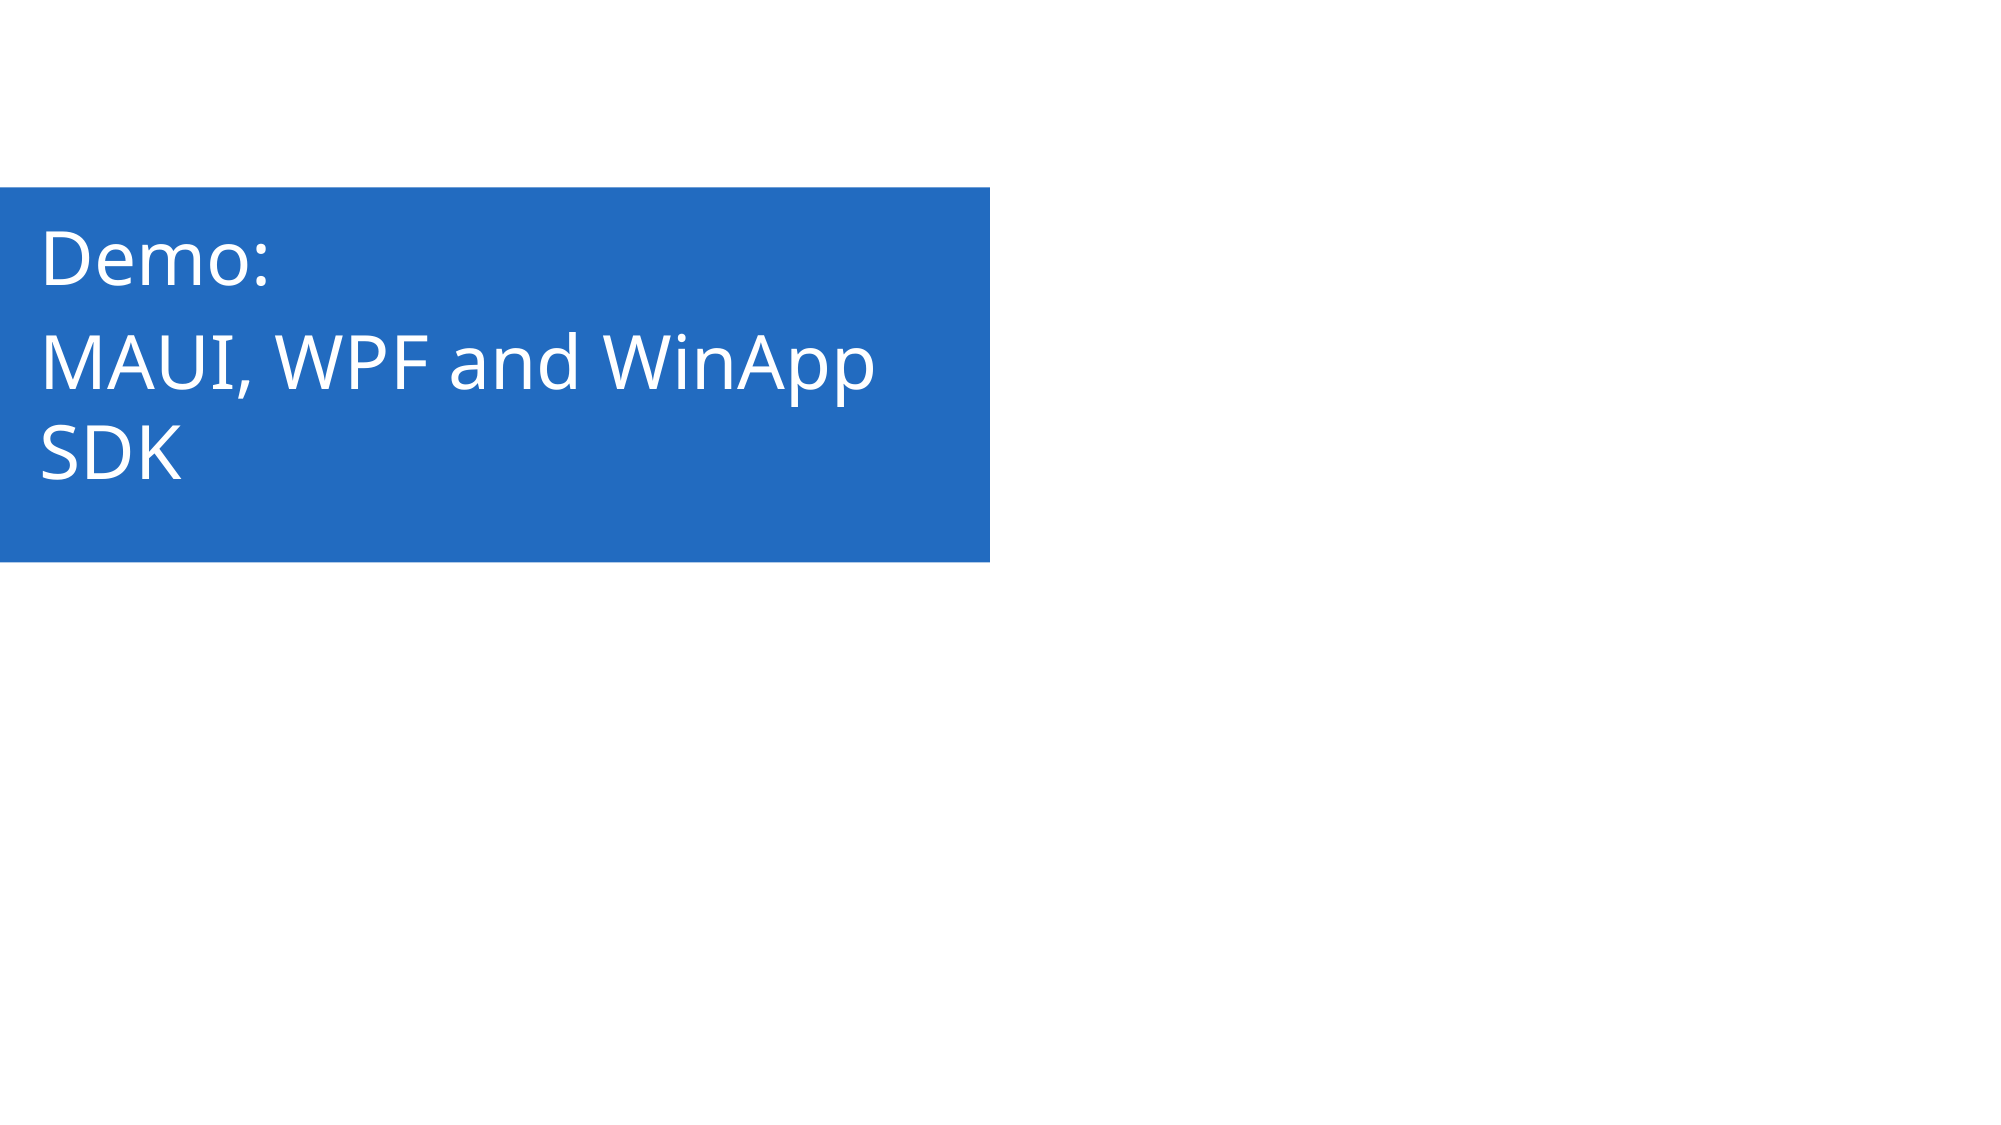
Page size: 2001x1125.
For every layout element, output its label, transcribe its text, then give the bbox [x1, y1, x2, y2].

list Demo: MAUI, WPF and WinApp SDK [0, 187, 990, 563]
